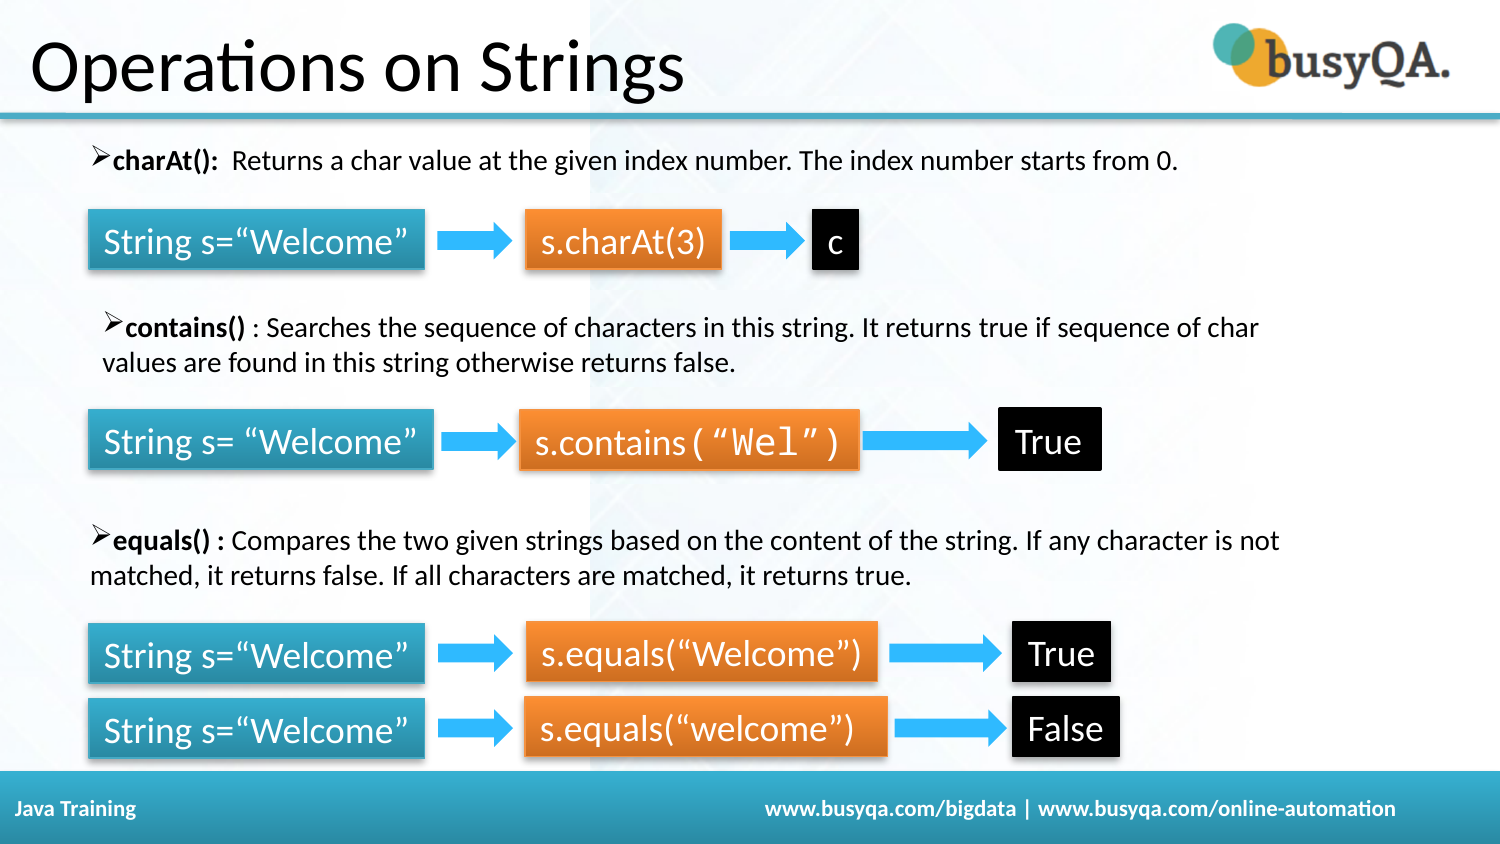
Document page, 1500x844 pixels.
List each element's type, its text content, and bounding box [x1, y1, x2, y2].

picture [0, 119, 1500, 772]
text_box contains() : Searches the sequence of characters in this string. It returns true if sequence of char values are found in this string otherwise returns false. [87, 300, 1275, 386]
text_box charAt(): Returns a char value at the given index number. The index number starts from 0. [73, 132, 1377, 186]
text_box Operations on Strings [15, 9, 702, 115]
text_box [87, 621, 1120, 760]
text_box True [998, 407, 1102, 471]
text_box equals() : Compares the two given strings based on the content of the string. If any character is not matched, it returns false. If all characters are matched, it returns true. [74, 513, 1363, 599]
text_box String s= “Welcome” [88, 409, 434, 470]
text_box [860, 419, 990, 462]
text_box c [812, 209, 859, 270]
text_box s.charAt(3) [525, 209, 722, 270]
text_box [439, 420, 519, 463]
text_box s.contains(“Wel”) [519, 409, 860, 471]
text_box [435, 219, 515, 262]
text_box String s=“Welcome” [88, 209, 425, 270]
picture [0, 0, 1500, 113]
text_box [727, 219, 808, 262]
